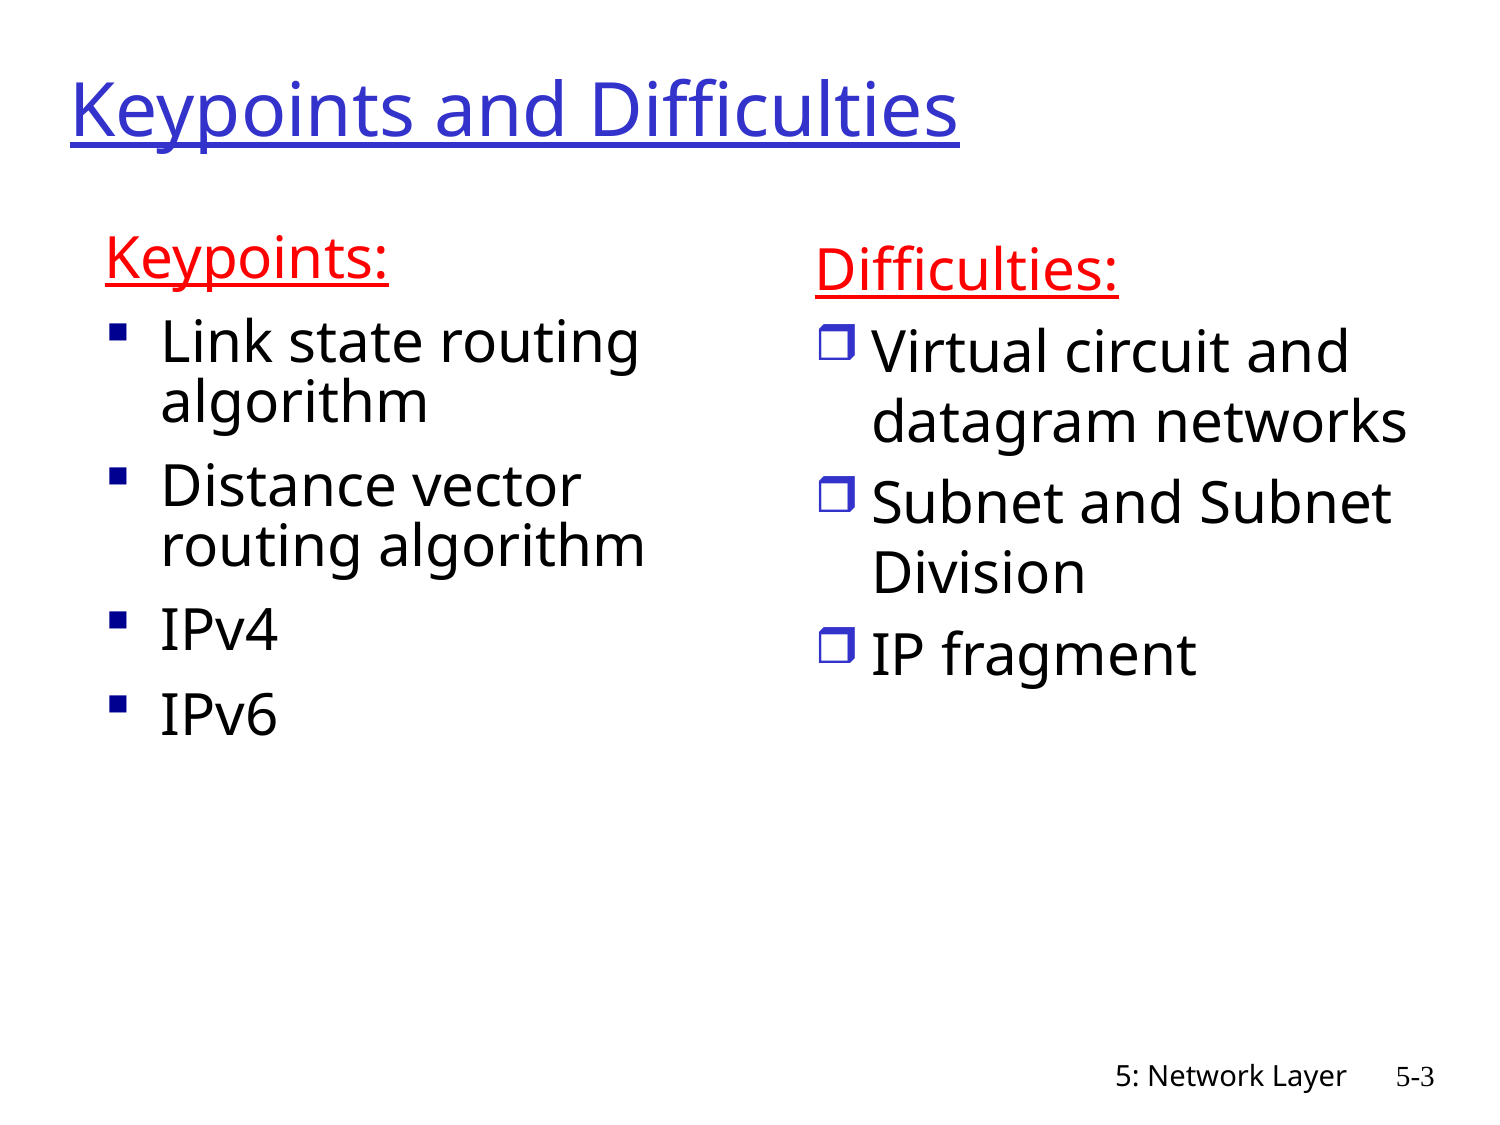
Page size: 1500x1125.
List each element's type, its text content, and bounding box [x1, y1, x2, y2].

text_box Difficulties: Virtual circuit and datagram networks Subnet and Subnet Division IP fragment [799, 224, 1427, 988]
footer 5: Network Layer [887, 1049, 1338, 1125]
text_box Keypoints: Link state routing algorithm Distance vector routing algorithm IPv4 IPv6 [89, 223, 750, 1017]
slide_number 5-3 [1338, 1049, 1451, 1125]
title Keypoints and Difficulties [54, 12, 1330, 201]
